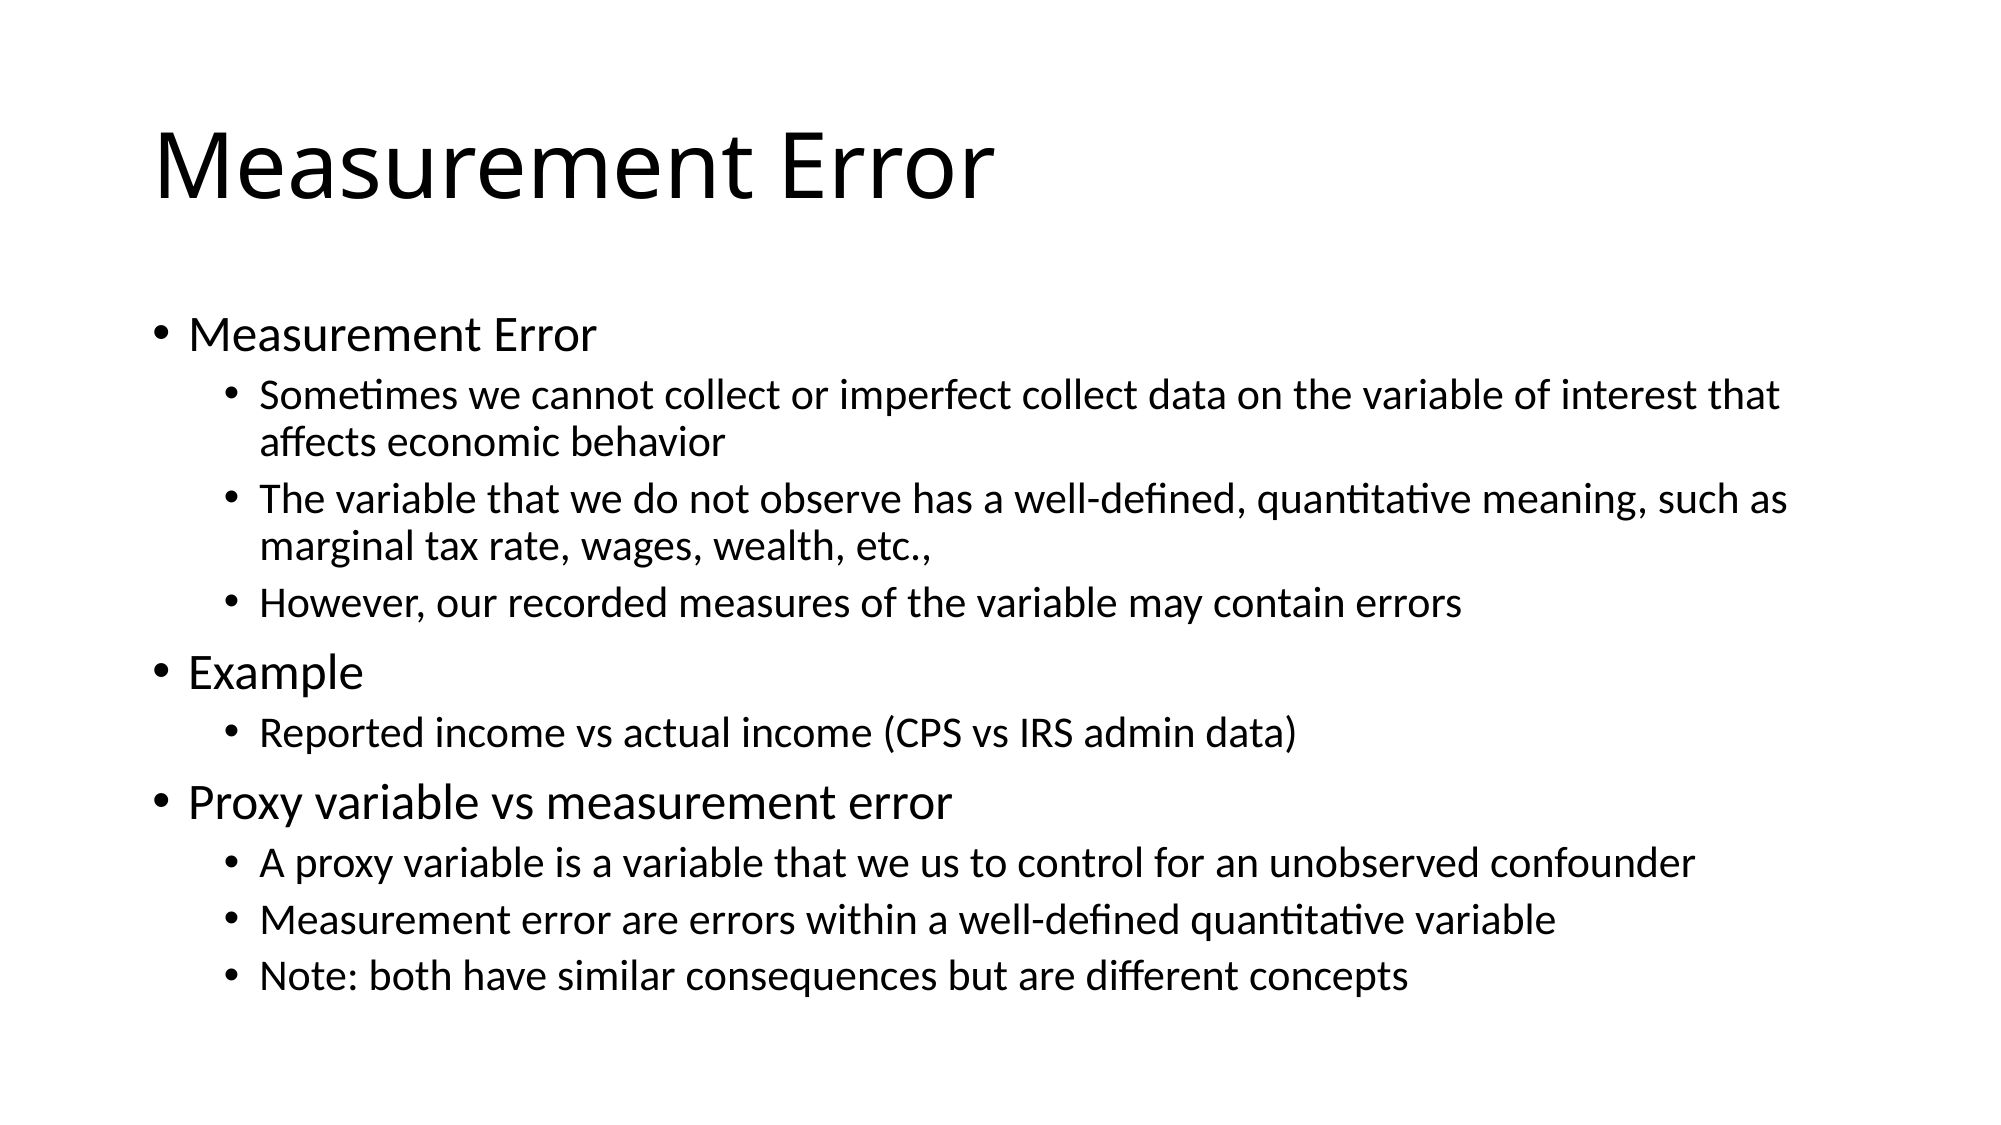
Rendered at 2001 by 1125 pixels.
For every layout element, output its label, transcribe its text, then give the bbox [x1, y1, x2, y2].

title Measurement Error [137, 59, 1863, 278]
list Measurement Error Sometimes we cannot collect or imperfect collect data on the variable of interest that affects economic behavior The variable that we do not observe has a well-defined, quantitative meaning, such as marginal tax rate, wages, wealth, etc., However, our recorded measures of the variable may contain errors Example Reported income vs actual income (CPS vs IRS admin data) Proxy variable vs measurement error A proxy variable is a variable that we us to control for an unobserved confounder Measurement error are errors within a well-defined quantitative variable Note: both have similar consequences but are different concepts [137, 299, 1863, 1014]
